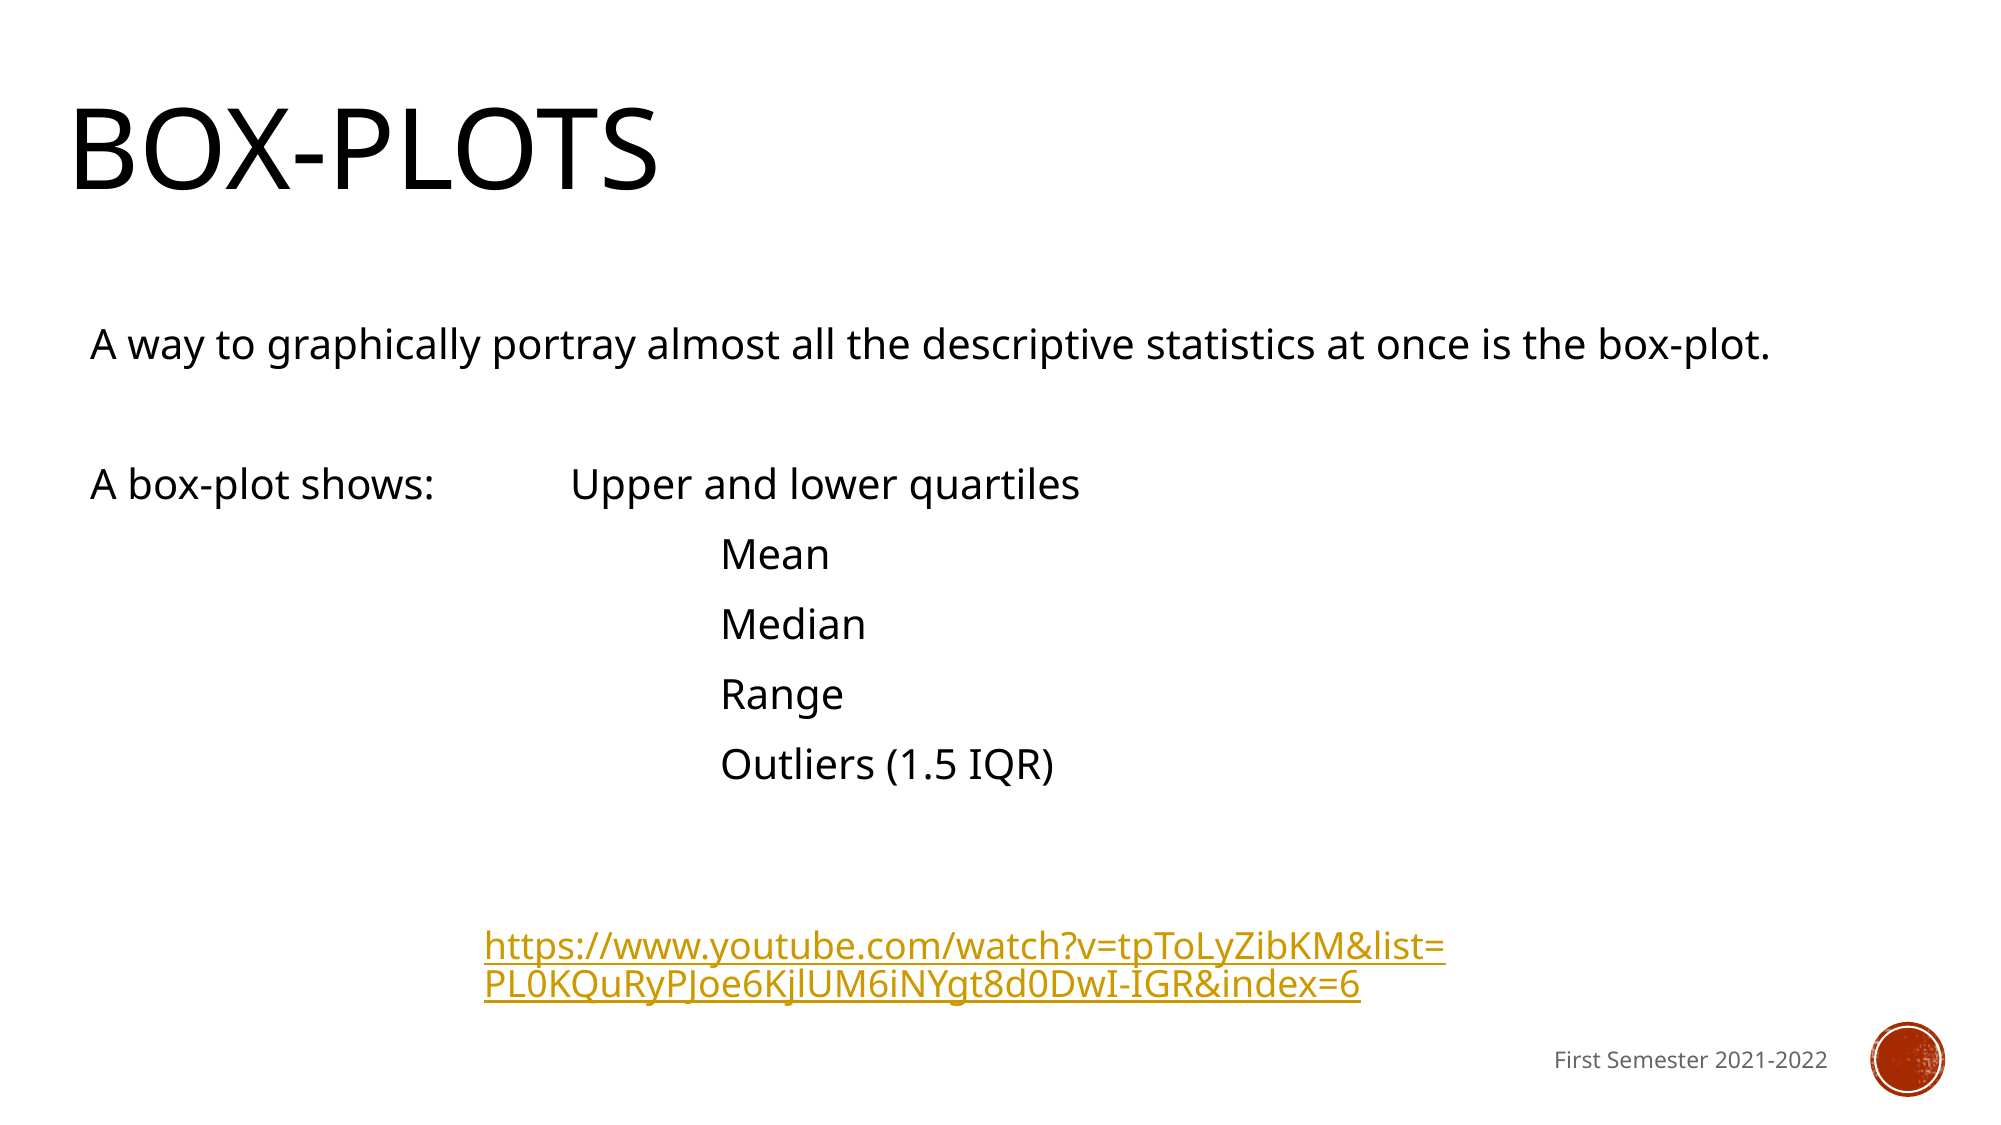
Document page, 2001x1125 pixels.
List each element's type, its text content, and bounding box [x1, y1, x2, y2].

title Box-Plots [51, 49, 1920, 258]
list A way to graphically portray almost all the descriptive statistics at once is the box-plot. A box-plot shows: Upper and lower quartiles Mean Median Range Outliers (1.5 IQR) [75, 316, 1920, 1013]
text_box https://www.youtube.com/watch?v=tpToLyZibKM&list=PL0KQuRyPJoe6KjlUM6iNYgt8d0DwI-IGR&index=6 [469, 914, 1470, 1026]
slide_number First Semester 2021-2022 [1306, 1028, 1844, 1089]
